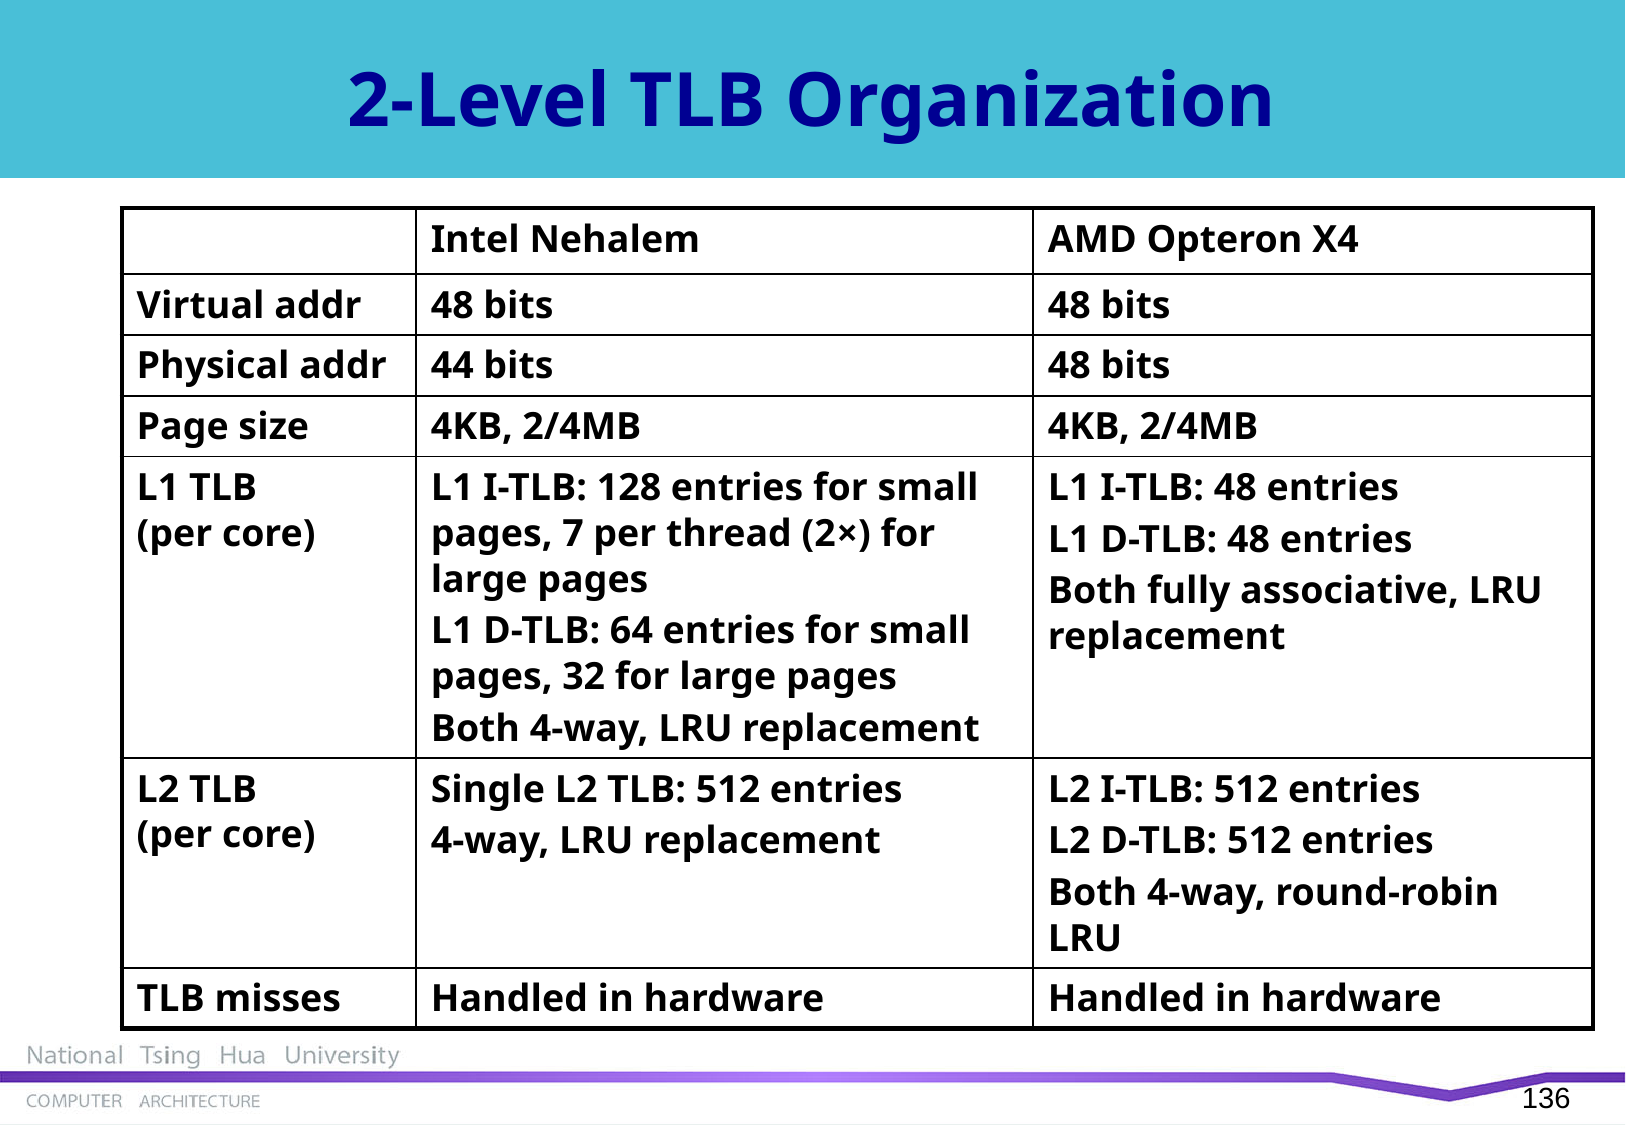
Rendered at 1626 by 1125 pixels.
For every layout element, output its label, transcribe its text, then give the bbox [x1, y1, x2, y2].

table_cell 48 bits [1034, 336, 1591, 395]
slide_number 135 [1247, 1059, 1586, 1125]
table_cell 4KB, 2/4MB [417, 397, 1032, 456]
table_cell L2 I-TLB: 512 entries L2 D-TLB: 512 entries Both 4-way, round-robin LRU [1034, 759, 1591, 967]
table_cell 44 bits [417, 336, 1032, 395]
table_cell 48 bits [417, 275, 1032, 334]
table_cell L1 I-TLB: 48 entries L1 D-TLB: 48 entries Both fully associative, LRU replacement [1034, 457, 1591, 757]
table_cell Virtual addr [124, 275, 415, 334]
picture [0, 0, 1626, 1125]
table_cell 4KB, 2/4MB [1034, 397, 1591, 456]
table_cell TLB misses [124, 969, 415, 1026]
table_cell Single L2 TLB: 512 entries 4-way, LRU replacement [417, 759, 1032, 967]
title 2-Level TLB Organization [121, 29, 1504, 179]
table_header Intel Nehalem [417, 210, 1032, 273]
table_header AMD Opteron X4 [1034, 210, 1591, 273]
table_cell Page size [124, 397, 415, 456]
table_cell L2 TLB (per core) [124, 759, 415, 967]
table_cell Handled in hardware [1034, 969, 1591, 1026]
table_cell 48 bits [1034, 275, 1591, 334]
table_header [124, 210, 415, 273]
table_cell L1 I-TLB: 128 entries for small pages, 7 per thread (2×) for large pages L1 D-TLB: 64 entries for small pages, 32 for large pages Both 4-way, LRU replacement [417, 457, 1032, 757]
table_cell Physical addr [124, 336, 415, 395]
table_cell L1 TLB (per core) [124, 457, 415, 757]
table_cell Handled in hardware [417, 969, 1032, 1026]
